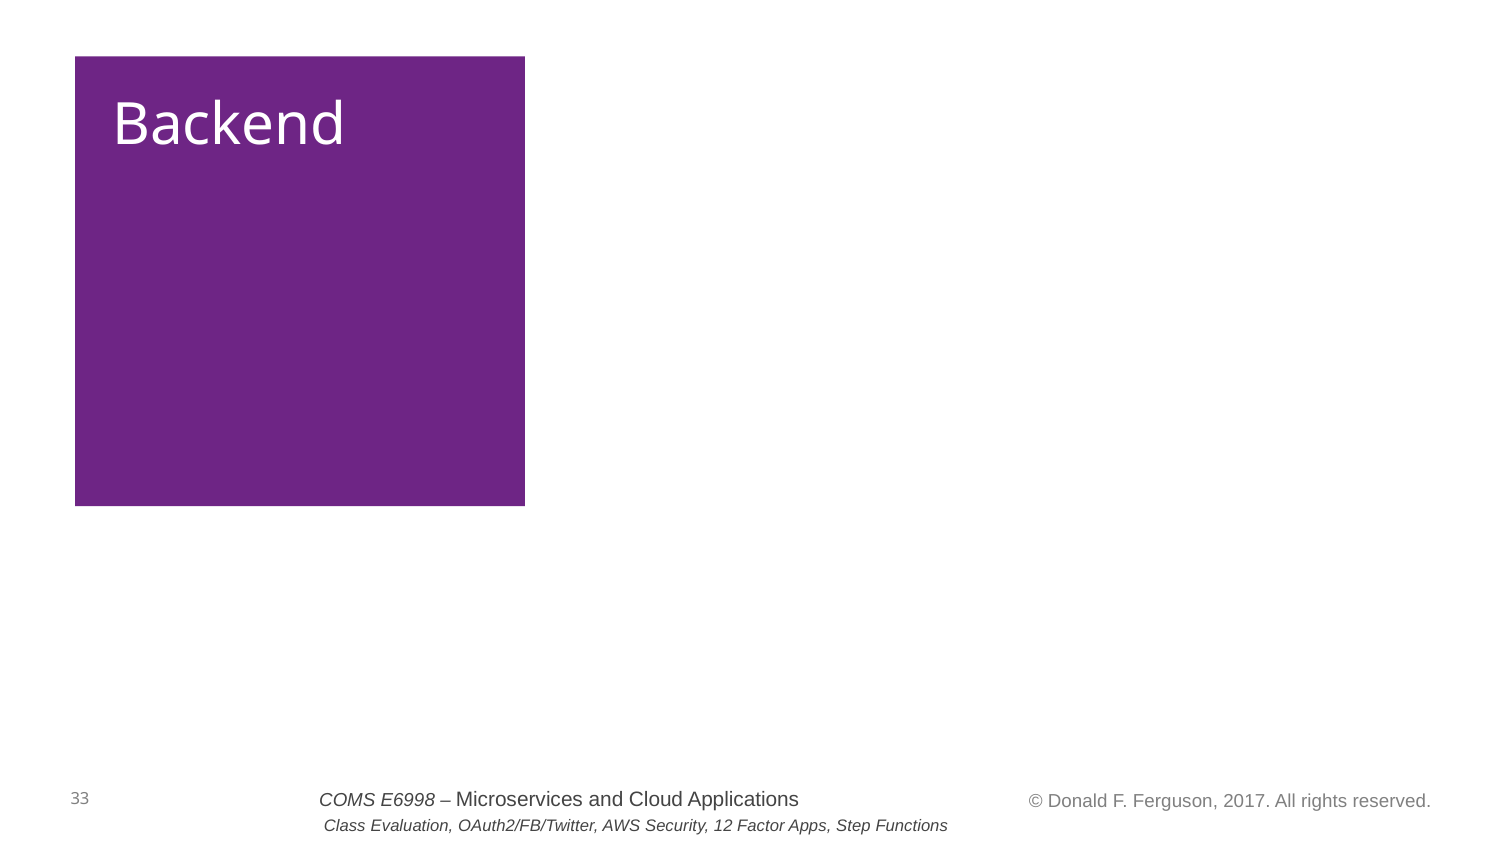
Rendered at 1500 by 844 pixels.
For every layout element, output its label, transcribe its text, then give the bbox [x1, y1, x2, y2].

title Backend [74, 56, 526, 507]
